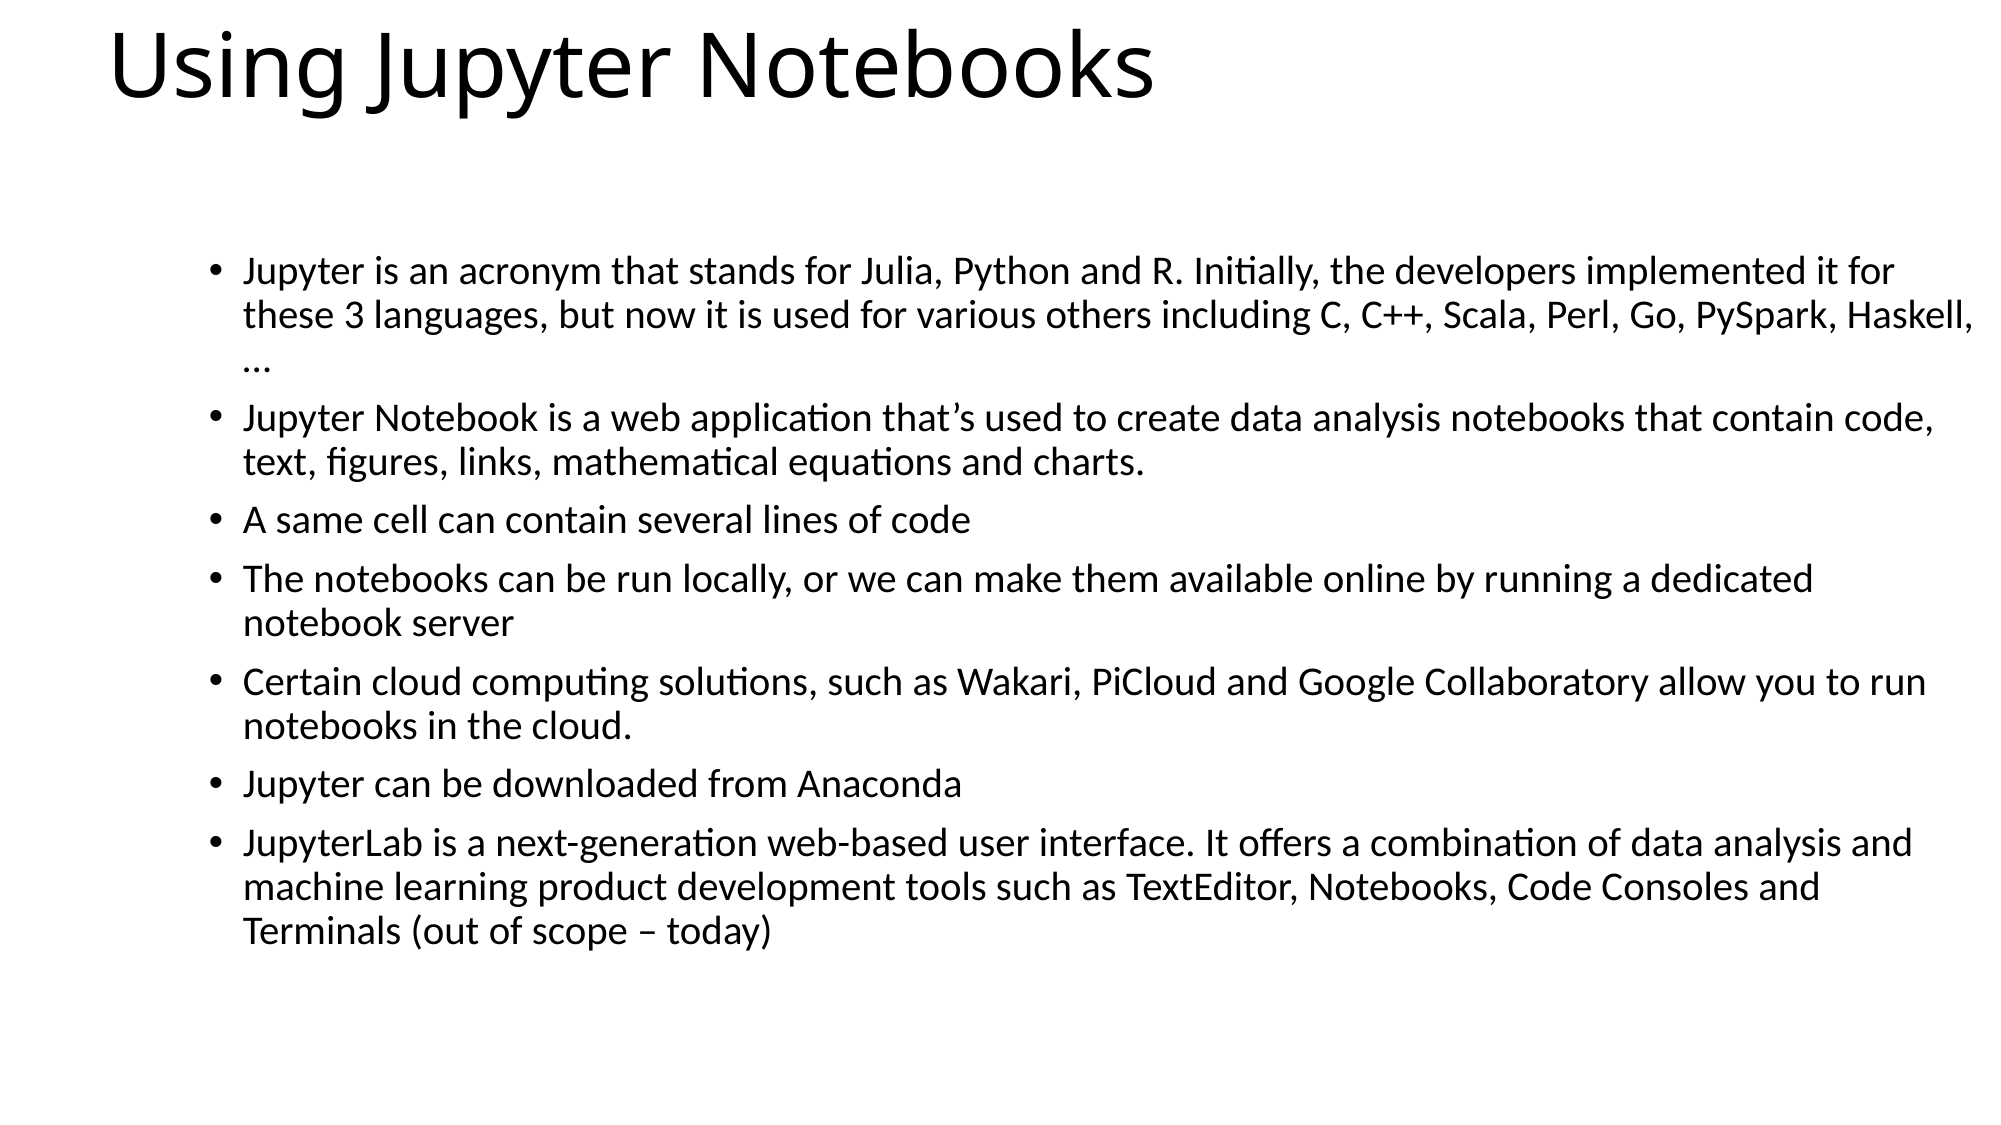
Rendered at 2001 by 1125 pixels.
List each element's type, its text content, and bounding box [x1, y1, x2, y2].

list Jupyter is an acronym that stands for Julia, Python and R. Initially, the developers implemented it for these 3 languages, but now it is used for various others including C, C++, Scala, Perl, Go, PySpark, Haskell,… Jupyter Notebook is a web application that’s used to create data analysis notebooks that contain code, text, figures, links, mathematical equations and charts. A same cell can contain several lines of code The notebooks can be run locally, or we can make them available online by running a dedicated notebook server Certain cloud computing solutions, such as Wakari, PiCloud and Google Collaboratory allow you to run notebooks in the cloud. Jupyter can be downloaded from Anaconda JupyterLab is a next-generation web-based user interface. It offers a combination of data analysis and machine learning product development tools such as TextEditor, Notebooks, Code Consoles and Terminals (out of scope – today) [193, 242, 2000, 967]
title Using Jupyter Notebooks [92, 12, 1508, 125]
